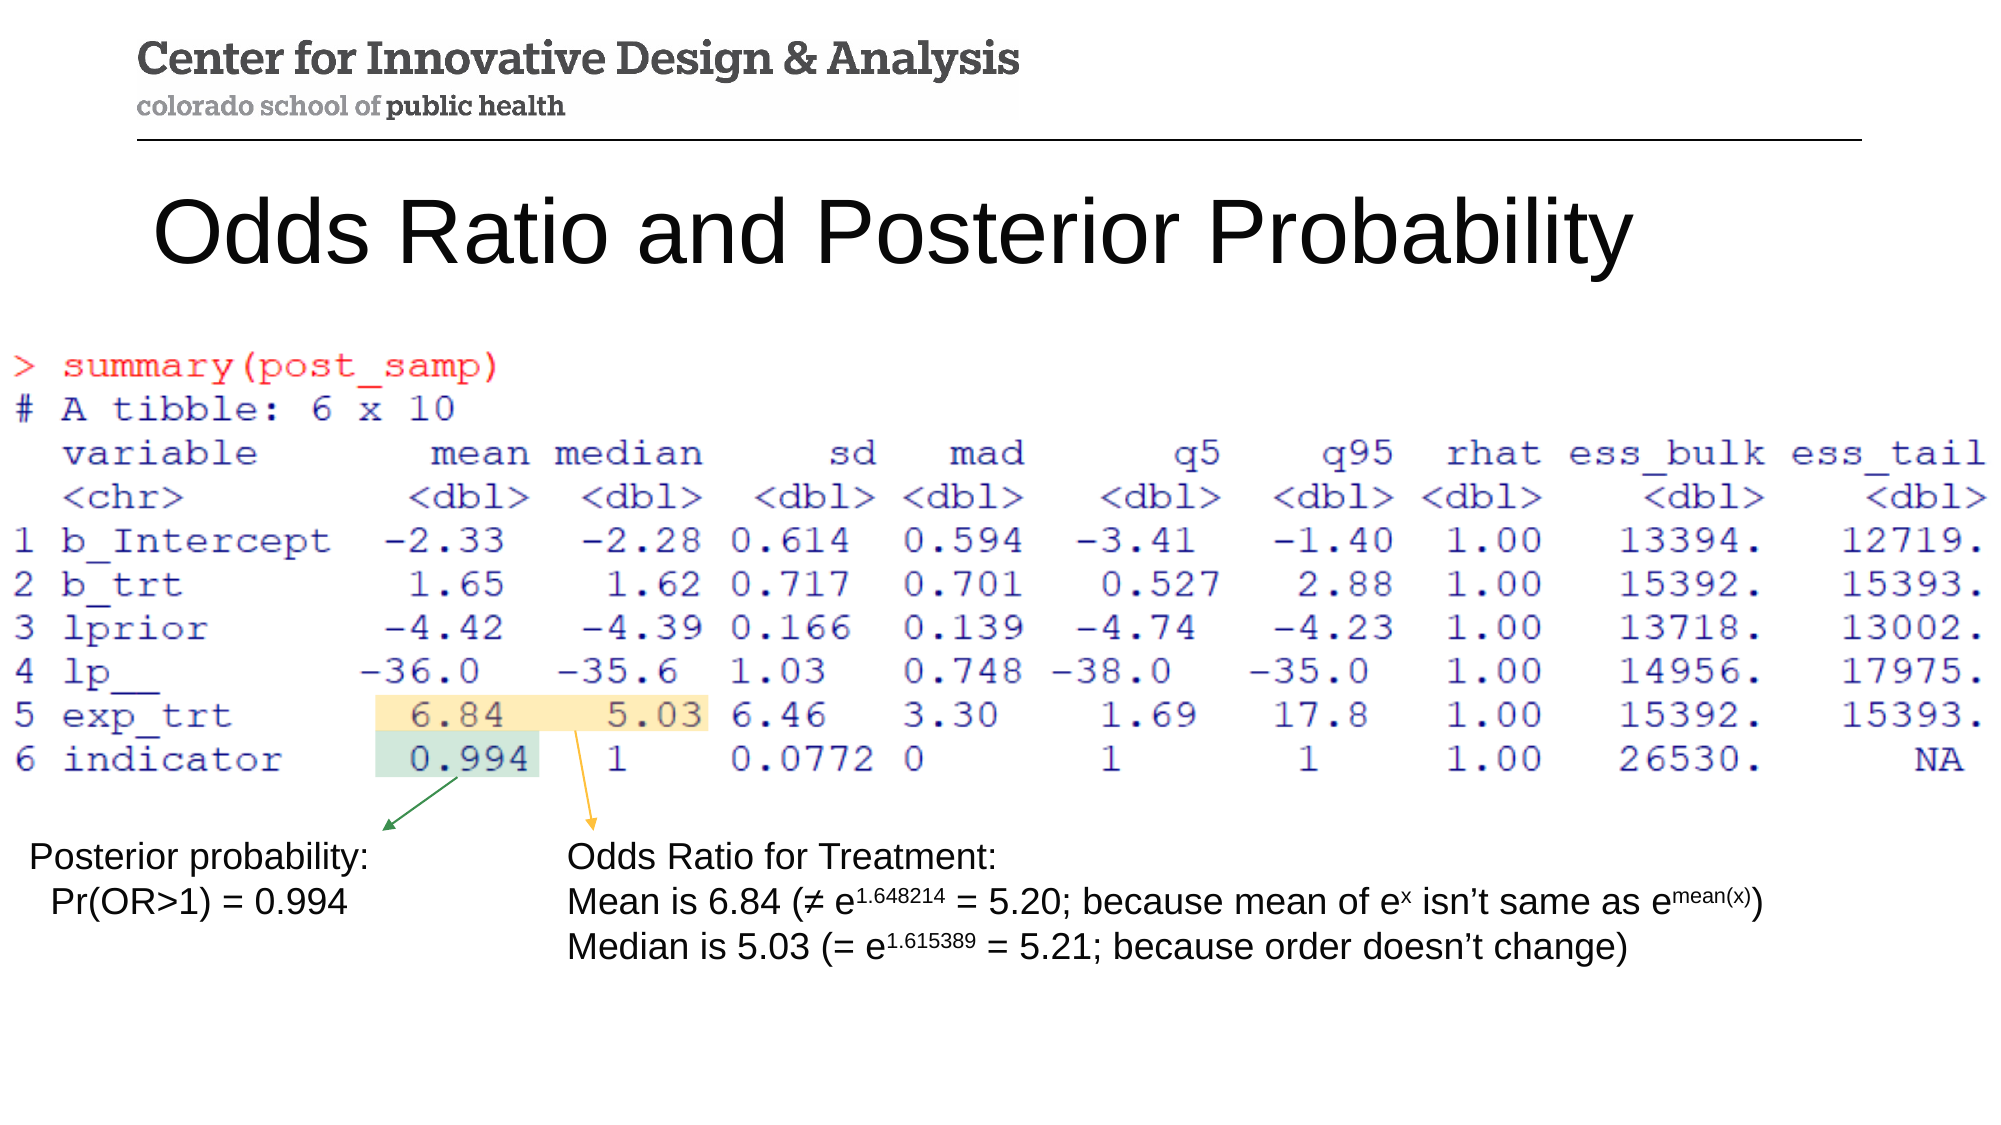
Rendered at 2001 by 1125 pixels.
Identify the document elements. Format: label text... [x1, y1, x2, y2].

title Odds Ratio and Posterior Probability [137, 150, 1863, 318]
text_box Odds Ratio for Treatment: Mean is 6.84 (≠ e1.648214 = 5.20; because mean of ex isn’t same as emean(x)) Median is 5.03 (= e1.615389 = 5.21; because order doesn’t change) [552, 824, 1863, 975]
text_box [574, 729, 594, 832]
text_box Posterior probability: Pr(OR>1) = 0.994 [10, 824, 389, 930]
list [0, 347, 2000, 778]
picture [137, 39, 1019, 120]
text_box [381, 776, 458, 832]
